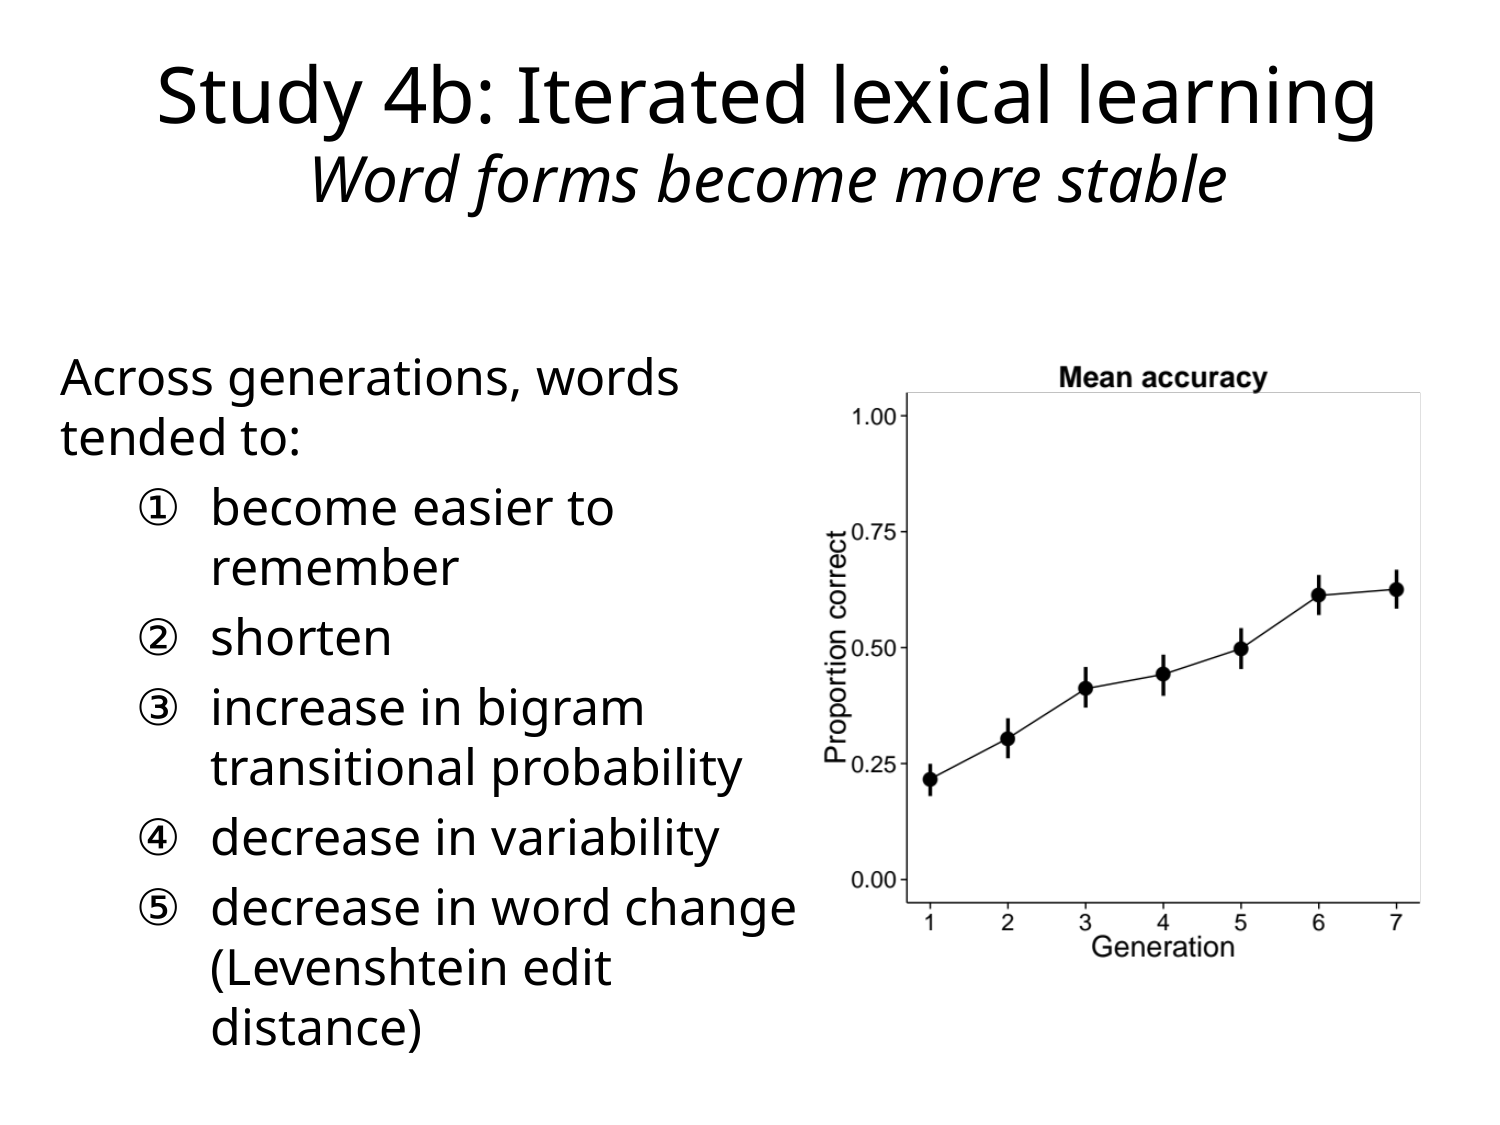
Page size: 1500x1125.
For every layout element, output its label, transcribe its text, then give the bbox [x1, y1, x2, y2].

list Across generations, words tended to: become easier to remember shorten increase in bigram transitional probability decrease in variability decrease in word change (Levenshtein edit distance) [45, 337, 826, 1125]
picture [808, 339, 1439, 970]
title Study 4b: Iterated lexical learning Word forms become more stable [93, 36, 1444, 225]
